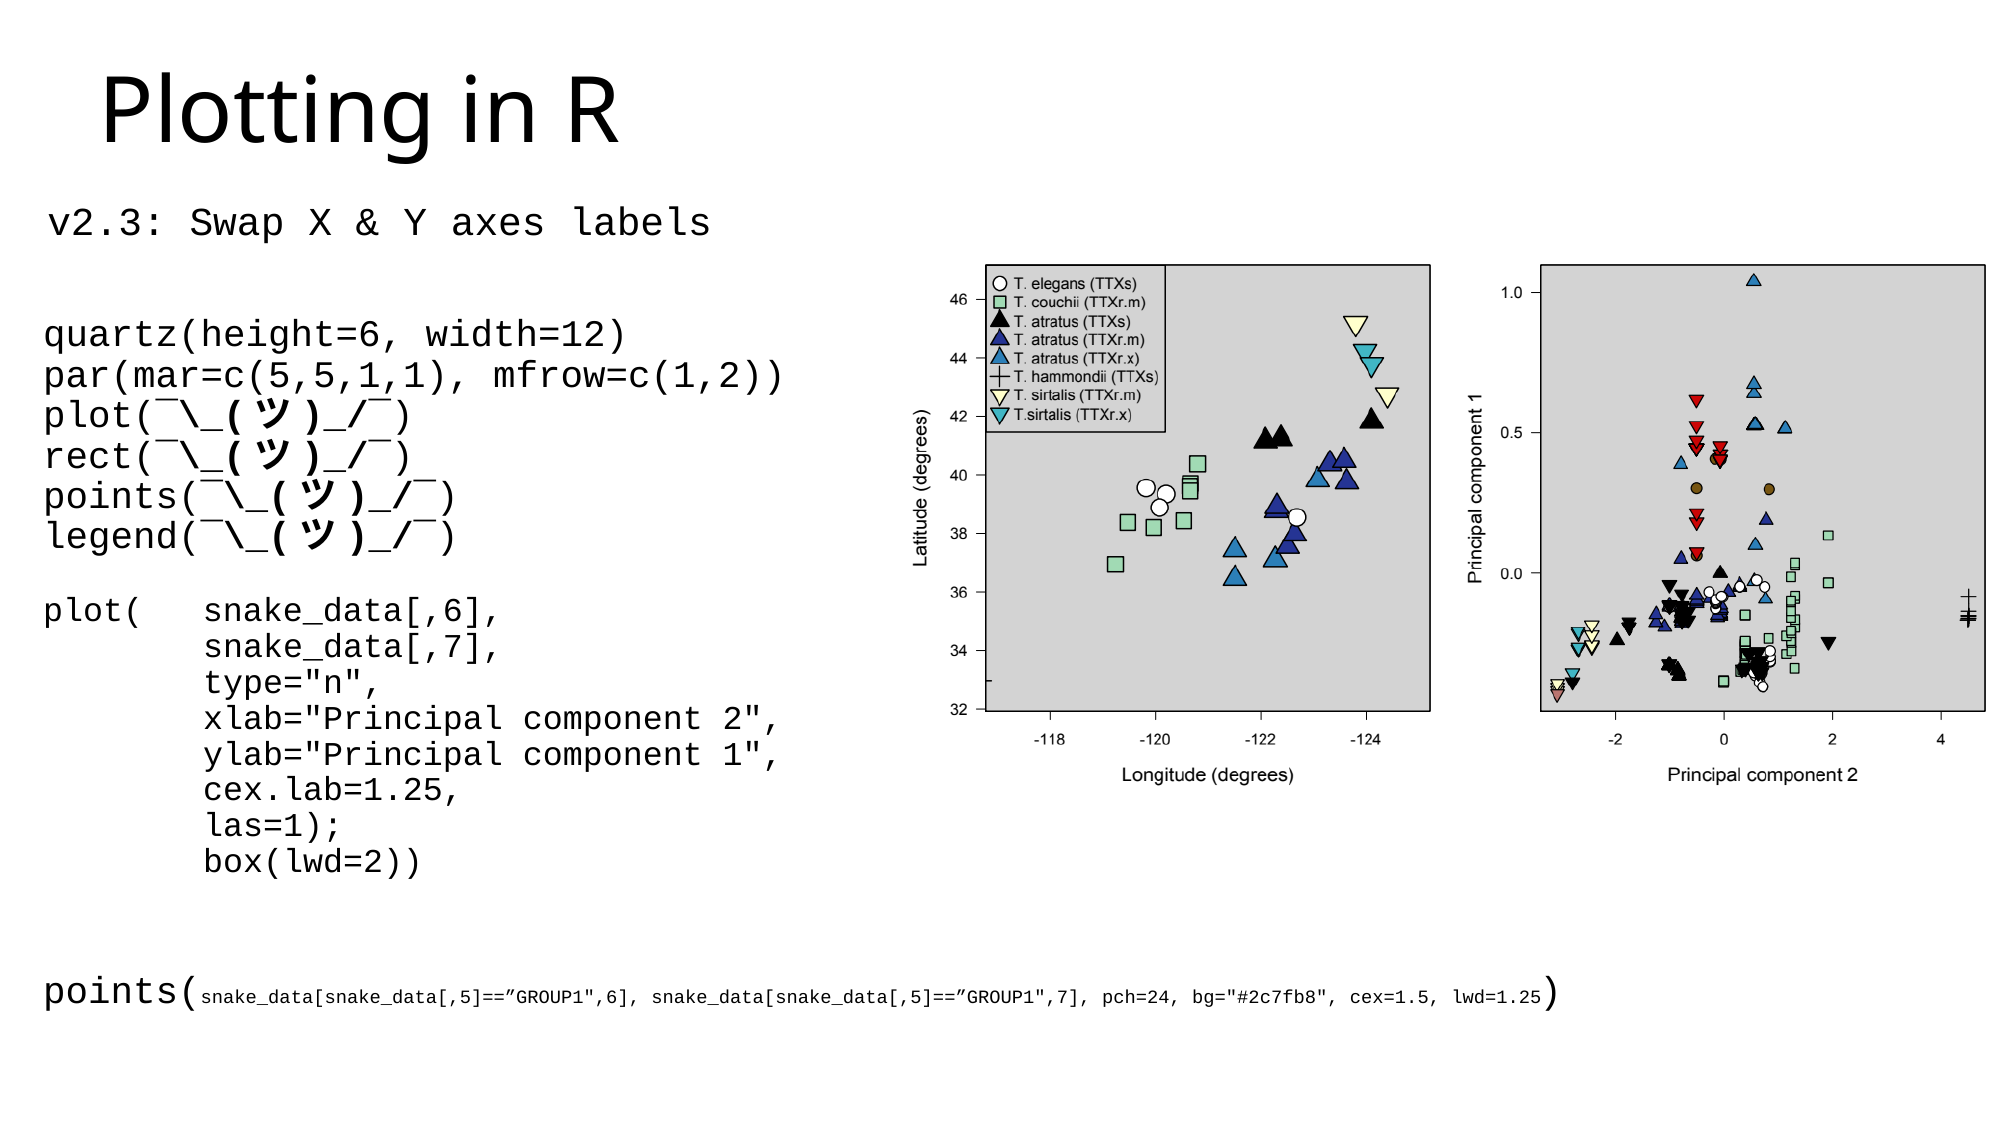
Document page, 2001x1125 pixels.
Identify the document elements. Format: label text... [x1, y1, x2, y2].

text_box quartz(height=6, width=12) par(mar=c(5,5,1,1), mfrow=c(1,2)) plot(¯\_(ツ)_/¯) rect(¯\_(ツ)_/¯) points(¯\_(ツ)_/¯) legend(¯\_(ツ)_/¯) plot( snake_data[,6], Aaaaa snake_data[,7], Aaaaa type="n", Aaaaa xlab="Principal component 2", Aaaaa ylab="Principal component 1", Aaaaa cex.lab=1.25, Aaaaa las=1); Aaaaa box(lwd=2)) points(snake_data[snake_data[,5]==”GROUP1",6], snake_data[snake_data[,5]==”GROUP1",7], pch=24, bg="#2c7fb8", cex=1.5, lwd=1.25) [28, 306, 1968, 1040]
text_box v2.3: Swap X & Y axes labels [32, 194, 929, 307]
title Plotting in R [83, 3, 1917, 222]
picture [893, 246, 2000, 801]
text_box [101, 803, 702, 1022]
